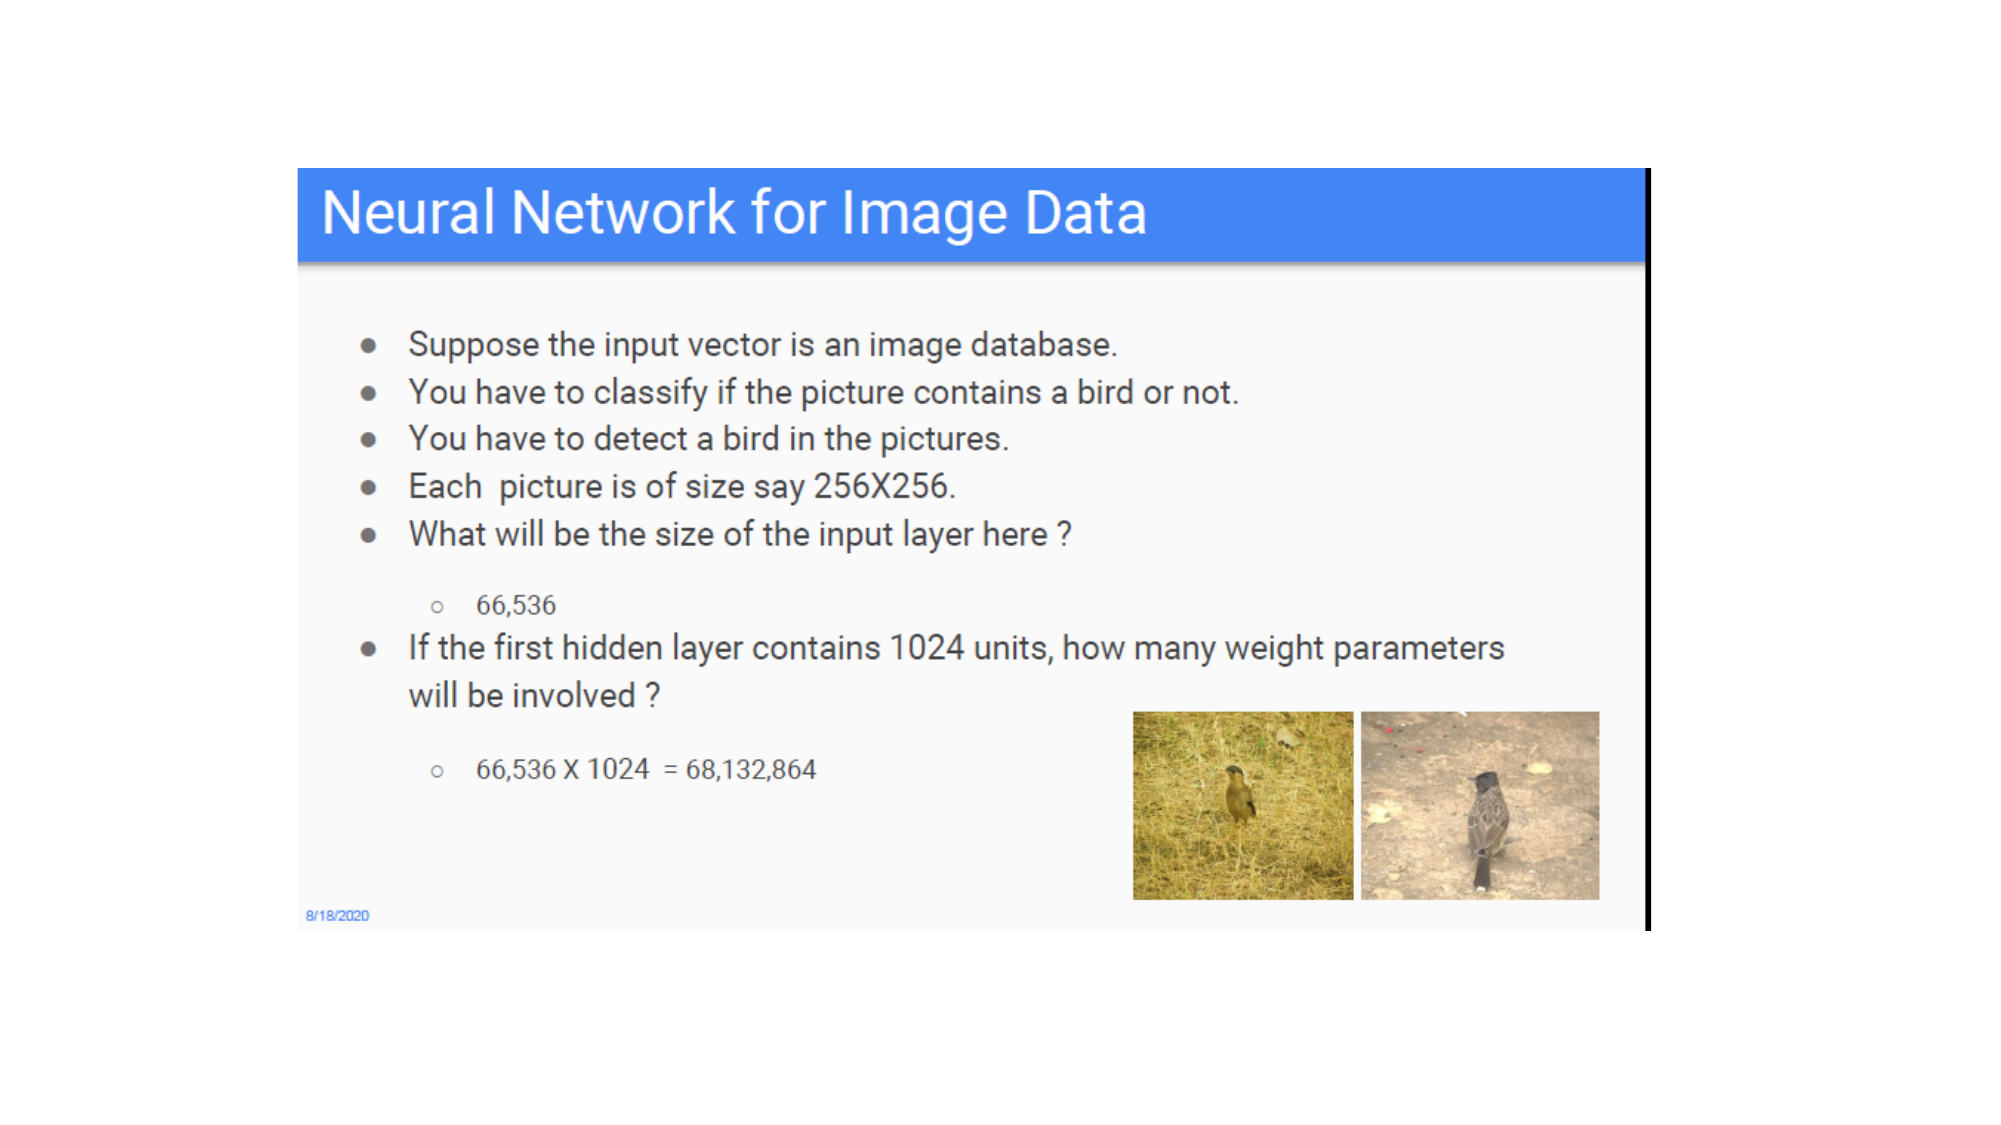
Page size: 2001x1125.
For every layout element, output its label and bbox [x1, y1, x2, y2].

picture [297, 168, 1652, 931]
